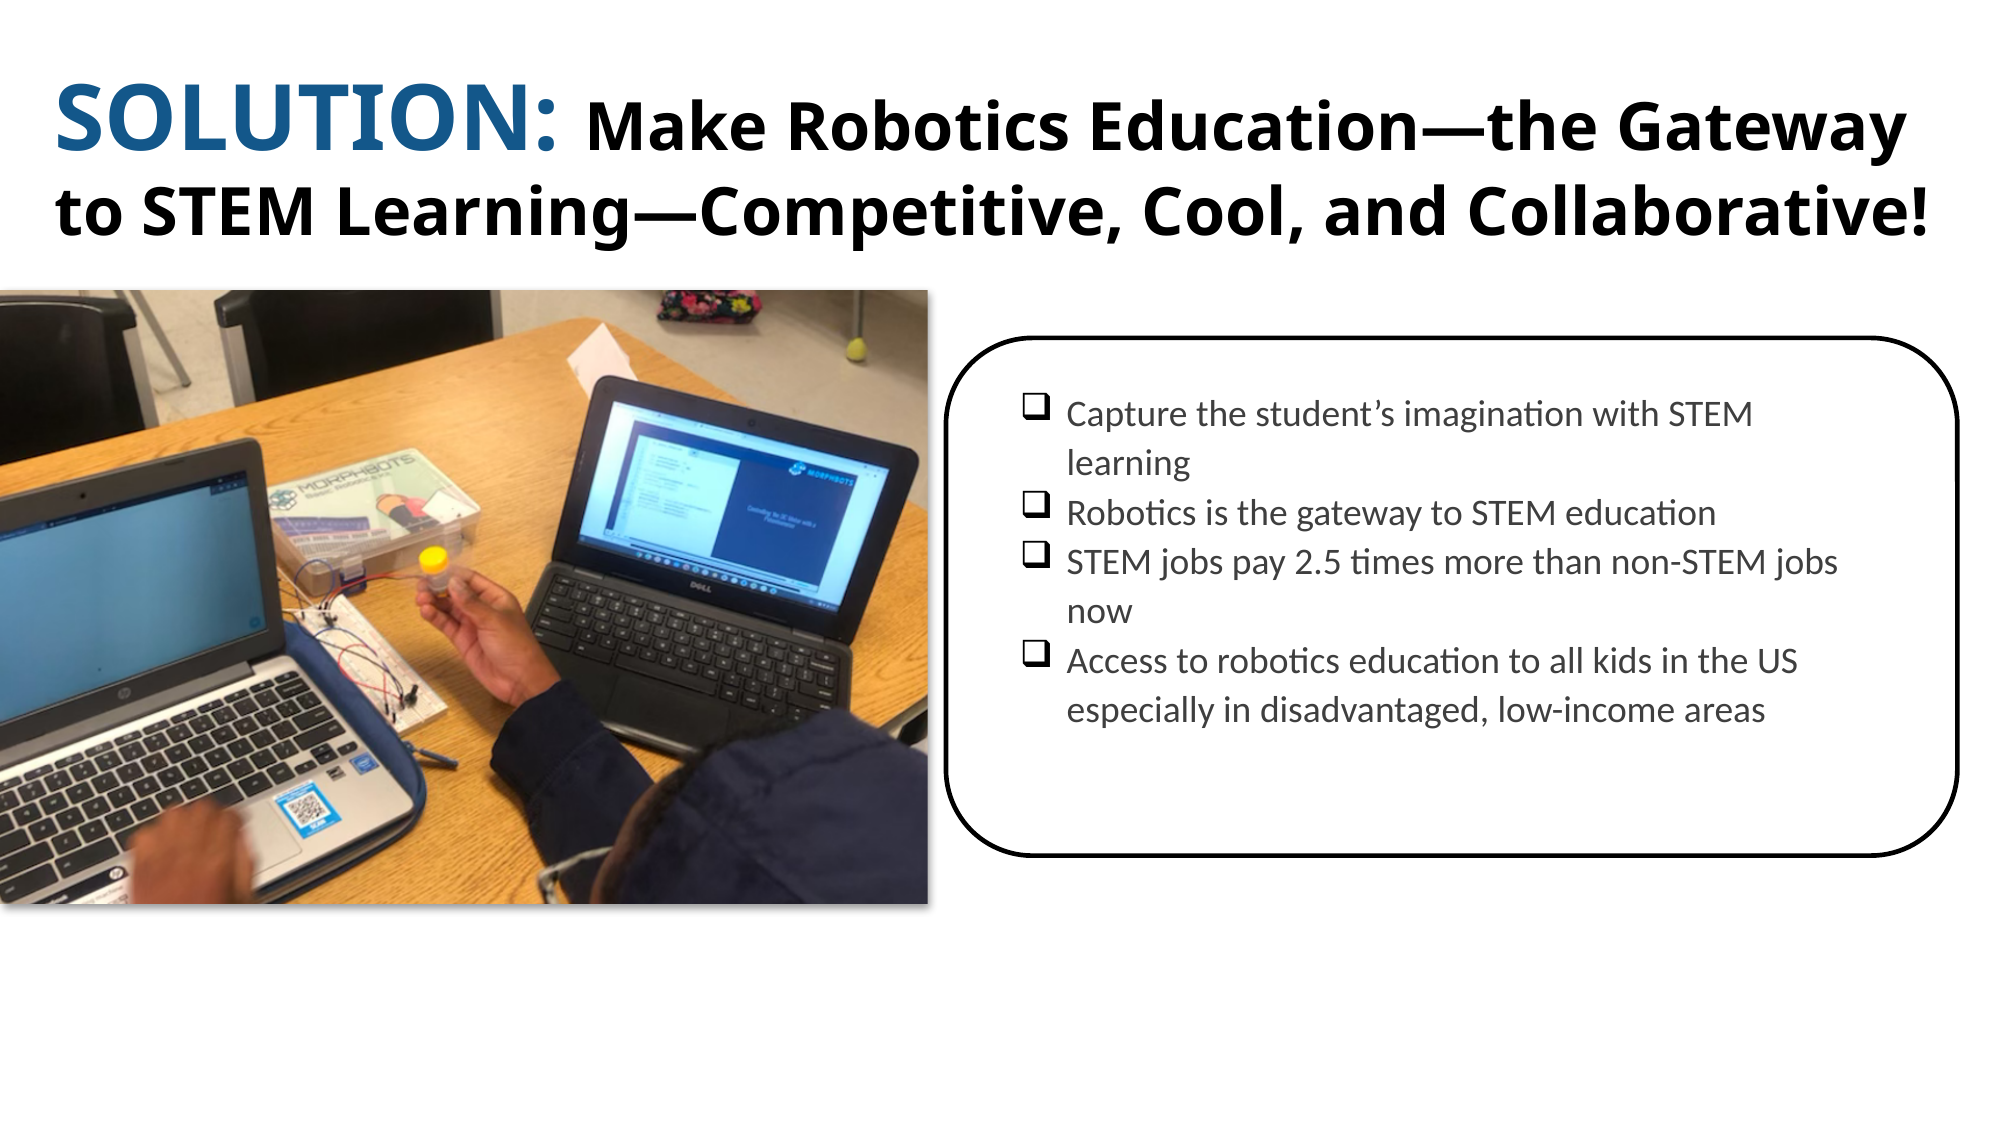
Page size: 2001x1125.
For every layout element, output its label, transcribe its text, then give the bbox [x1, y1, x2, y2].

picture [0, 289, 928, 904]
text_box [944, 336, 1959, 857]
text_box SOLUTION: Make Robotics Education—the Gateway to STEM Learning—Competitive, Cool, and Collaborative! [39, 51, 1970, 257]
